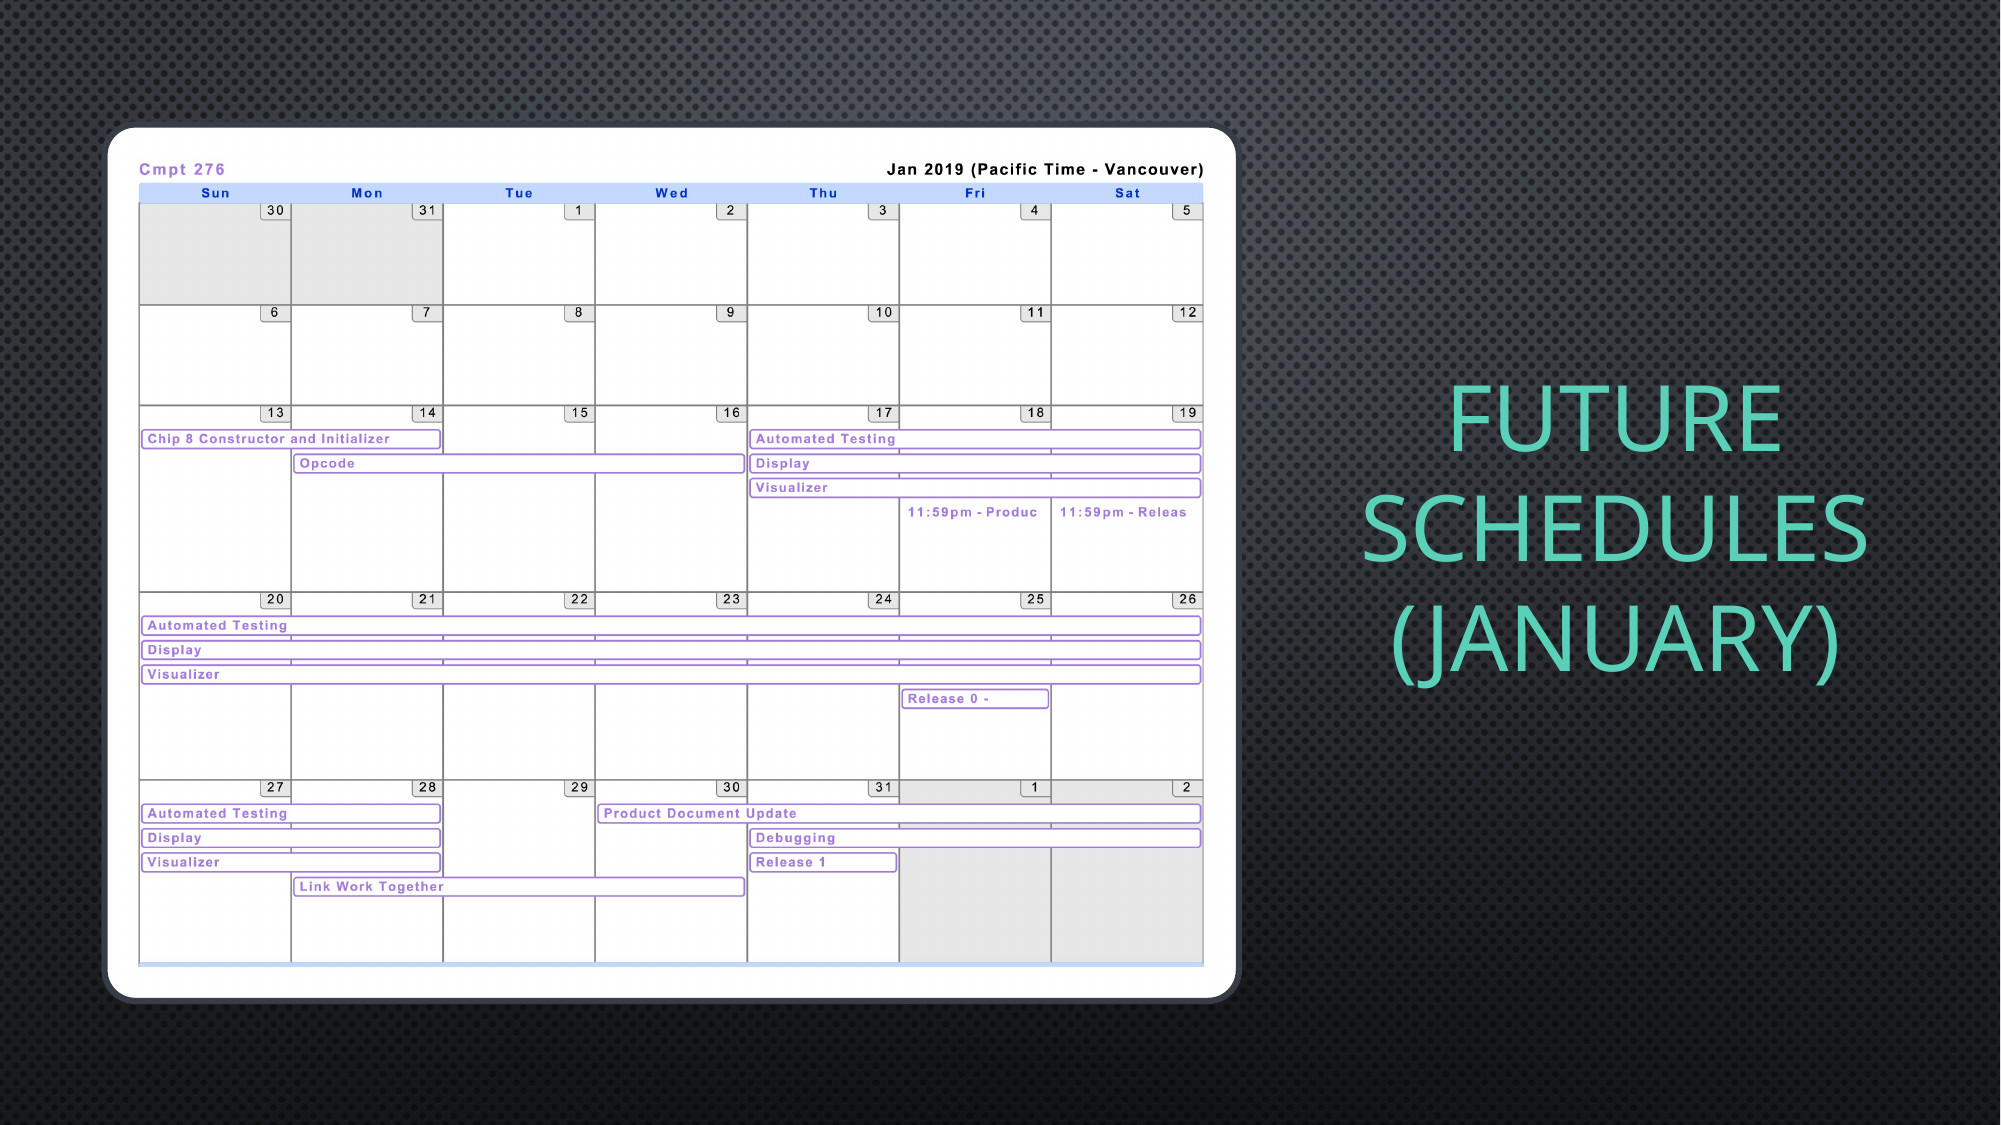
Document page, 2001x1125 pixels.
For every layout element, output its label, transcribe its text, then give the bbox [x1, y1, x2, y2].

picture [1111, 128, 1235, 997]
title Future Schedules (January) [1339, 99, 1892, 698]
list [233, 0, 1111, 1125]
picture [108, 128, 233, 997]
